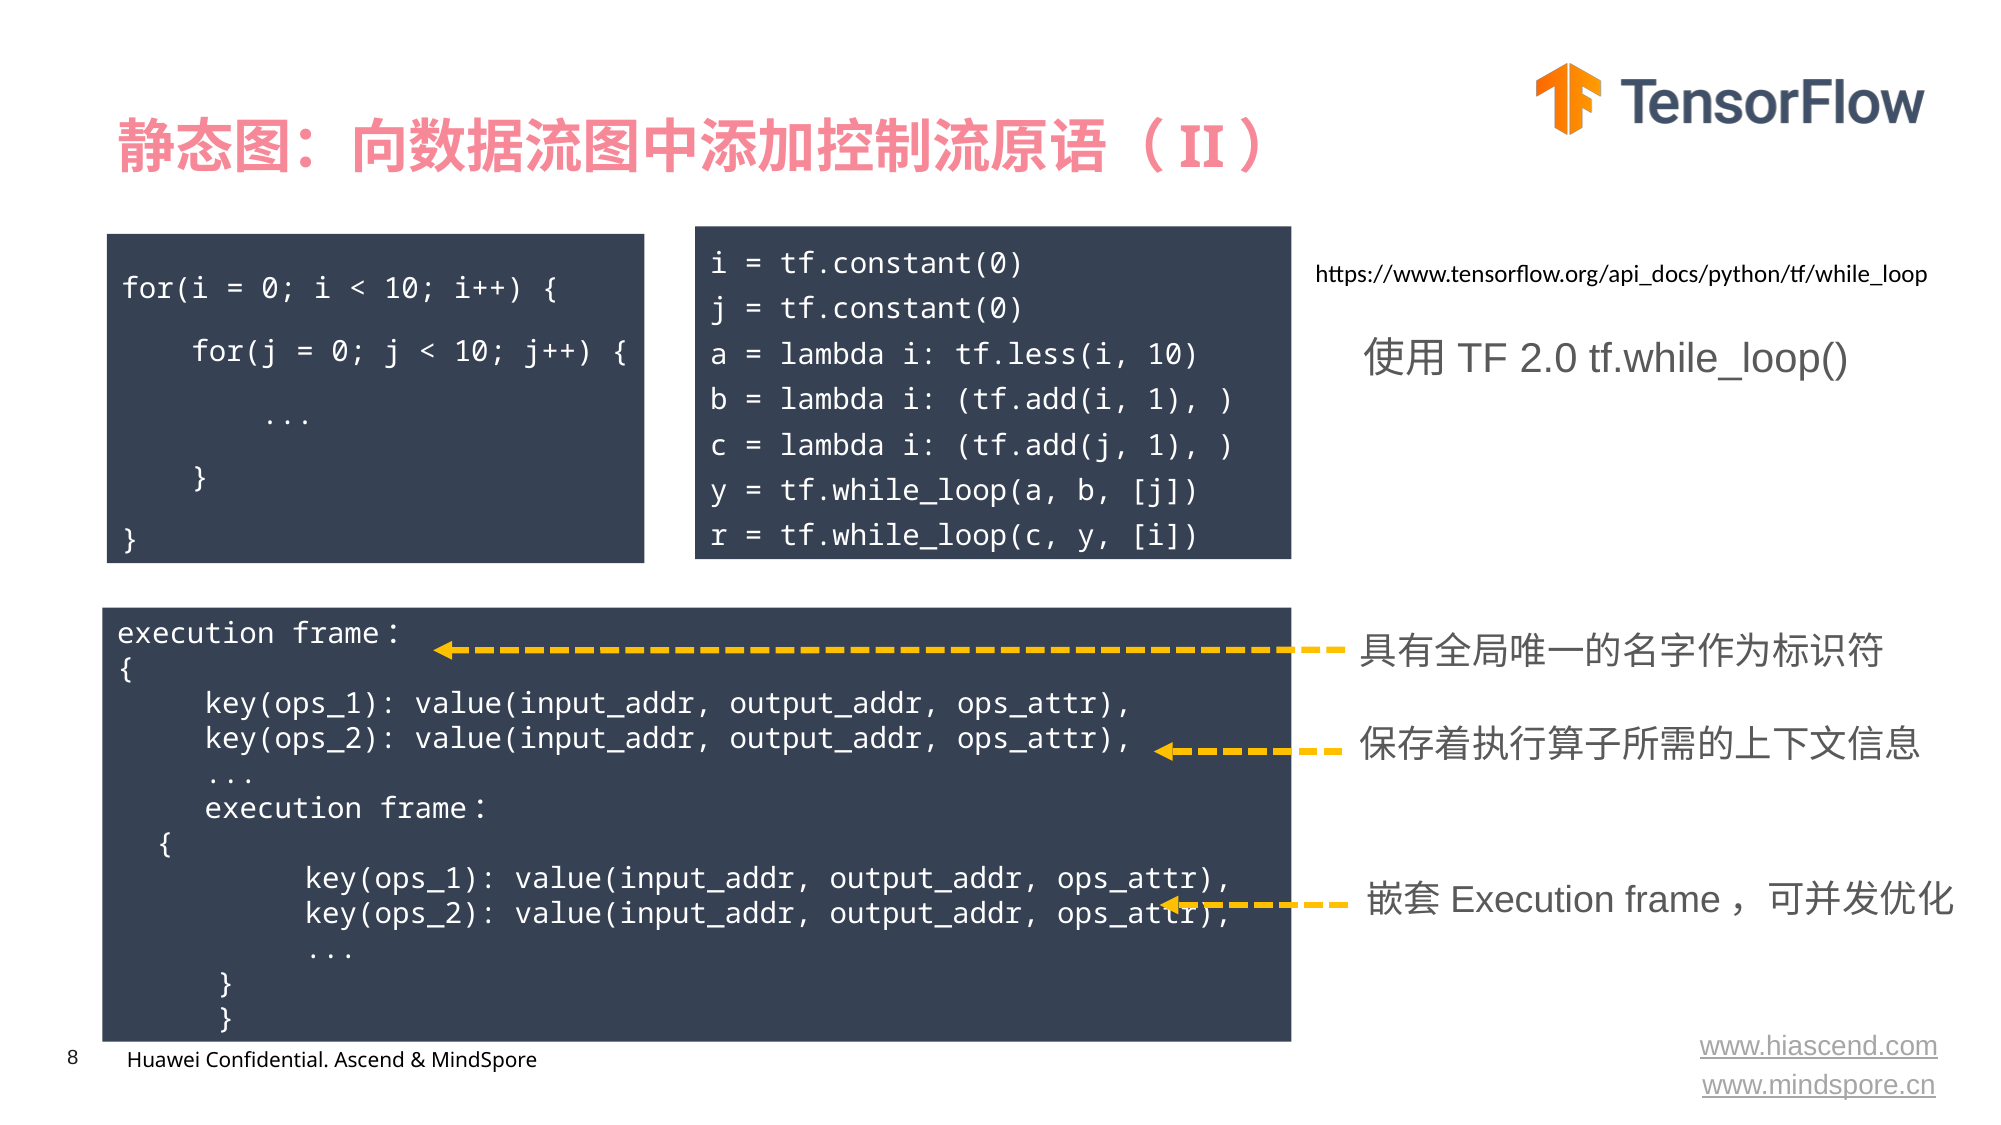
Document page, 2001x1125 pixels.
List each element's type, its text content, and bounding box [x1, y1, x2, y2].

text_box for(i = 0; i < 10; i++) { for(j = 0; j < 10; j++) { ... } } [106, 233, 645, 564]
text_box execution frame： { key(ops_1): value(input_addr, output_addr, ops_attr), key(ops_2): value(input_addr, output_addr, ops_attr), ... execution frame： { key(ops_1): value(input_addr, output_addr, ops_attr), key(ops_2): value(input_addr, output_addr, ops_attr), ... } } [102, 607, 1292, 1042]
text_box 具有全局唯一的名字作为标识符 [1345, 619, 1900, 680]
title 静态图：向数据流图中添加控制流原语（II） [102, 101, 1901, 199]
picture [1492, 18, 1970, 180]
text_box i = tf.constant(0) j = tf.constant(0) a = lambda i: tf.less(i, 10) b = lambda i: (tf.add(i, 1), ) c = lambda i: (tf.add(j, 1), ) y = tf.while_loop(a, b, [j]) r = tf.while_loop(c, y, [i]) [695, 226, 1292, 560]
text_box https://www.tensorflow.org/api_docs/python/tf/while_loop [1300, 250, 1945, 296]
text_box 嵌套Execution frame，可并发优化 [1351, 868, 1970, 928]
text_box 使用TF 2.0 tf.while_loop() [1348, 323, 1876, 388]
text_box 保存着执行算子所需的上下文信息 [1345, 712, 1938, 772]
